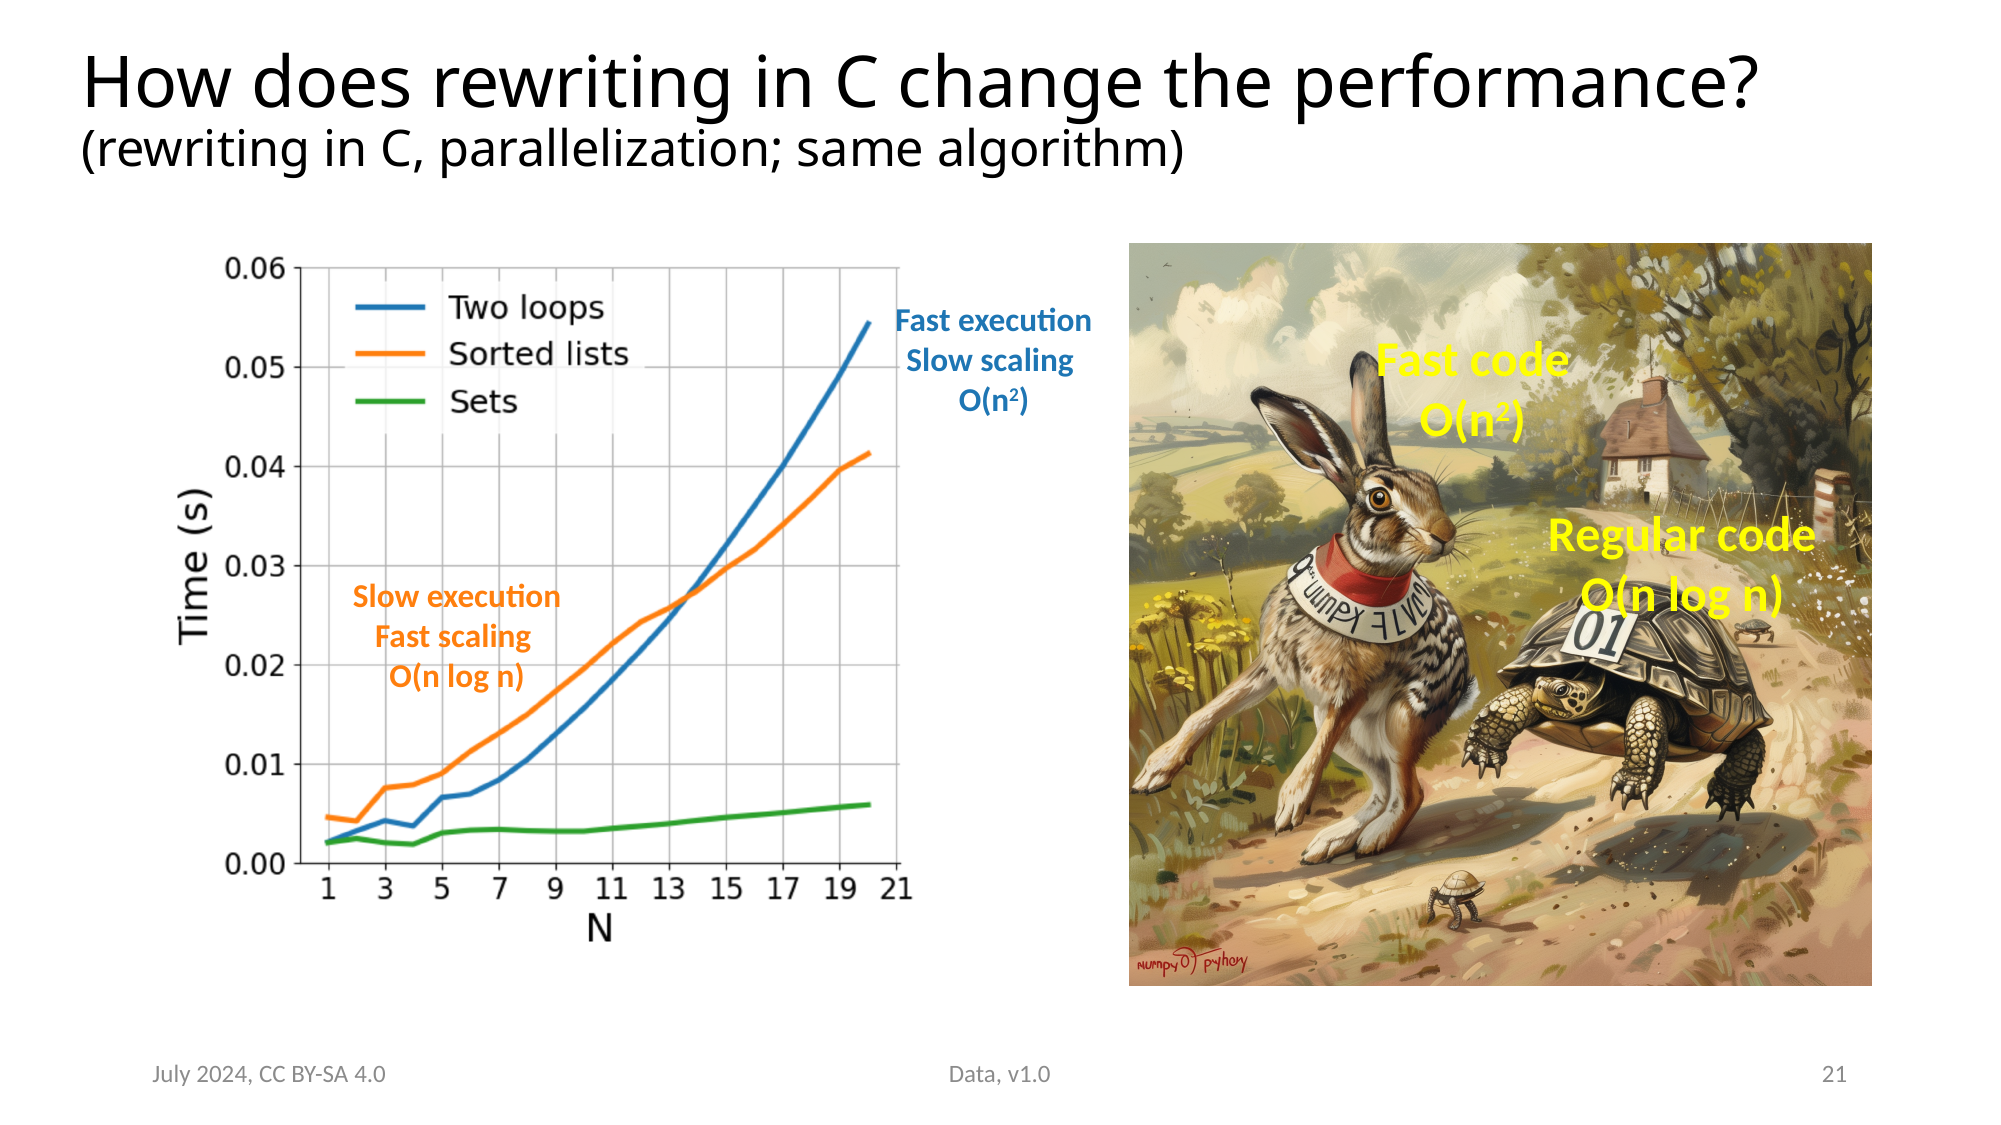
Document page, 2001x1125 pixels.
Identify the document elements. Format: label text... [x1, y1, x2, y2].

picture [1129, 243, 1872, 986]
picture [161, 243, 926, 960]
text_box Fast execution Slow scaling O(n2) [926, 290, 1127, 426]
slide_number 21 [1412, 1042, 1863, 1103]
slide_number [137, 1042, 588, 1103]
title How does rewriting in C change the performance? (rewriting in C, parallelization; same algorithm) [66, 37, 1922, 186]
footer Data, v1.0 [662, 1042, 1338, 1103]
